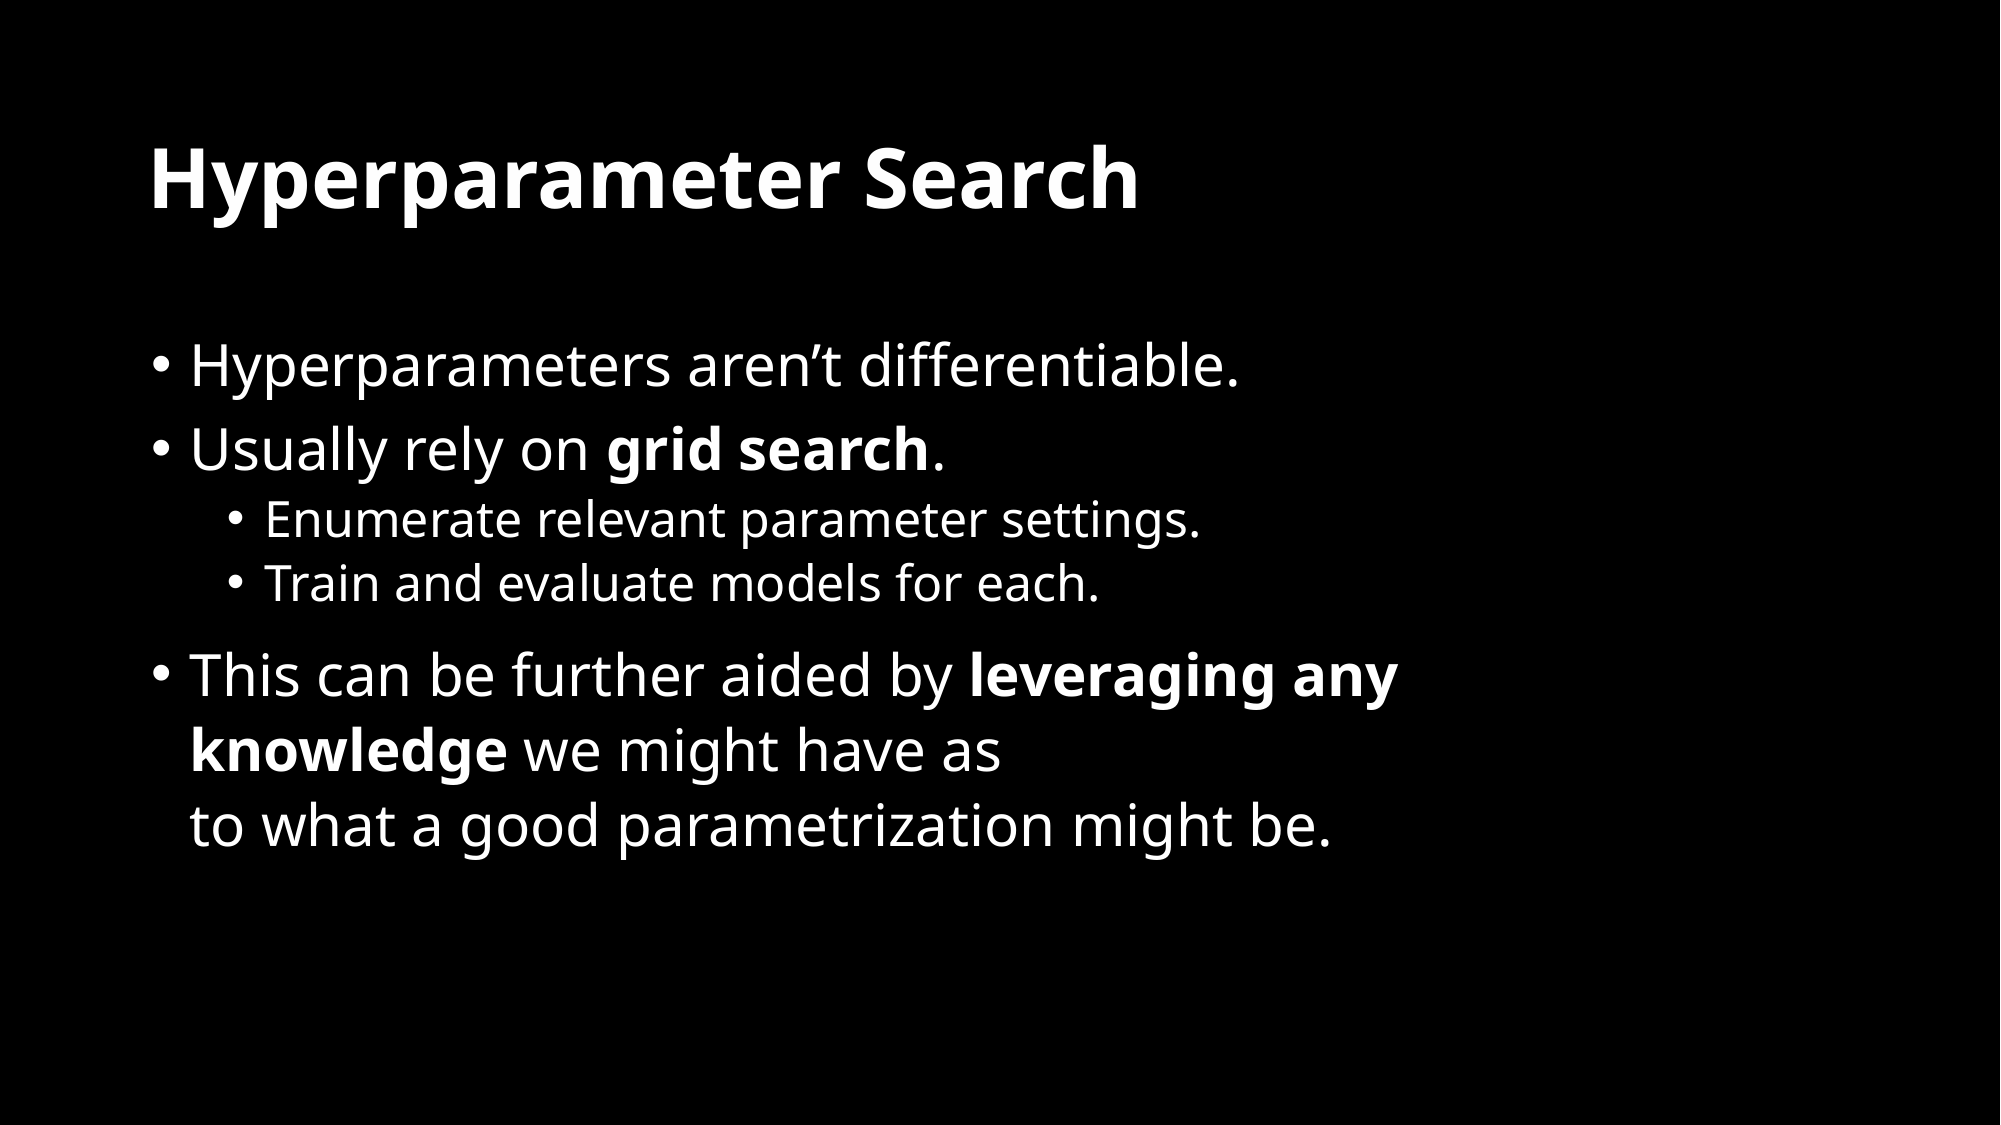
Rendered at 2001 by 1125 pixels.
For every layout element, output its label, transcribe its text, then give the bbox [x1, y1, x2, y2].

title Hyperparameter Search [132, 73, 1868, 233]
text_box Hyperparameters aren’t differentiable. Usually rely on grid search. Enumerate relevant parameter settings. Train and evaluate models for each. This can be further aided by leveraging any knowledge we might have as to what a good parametrization might be. [149, 312, 1813, 858]
